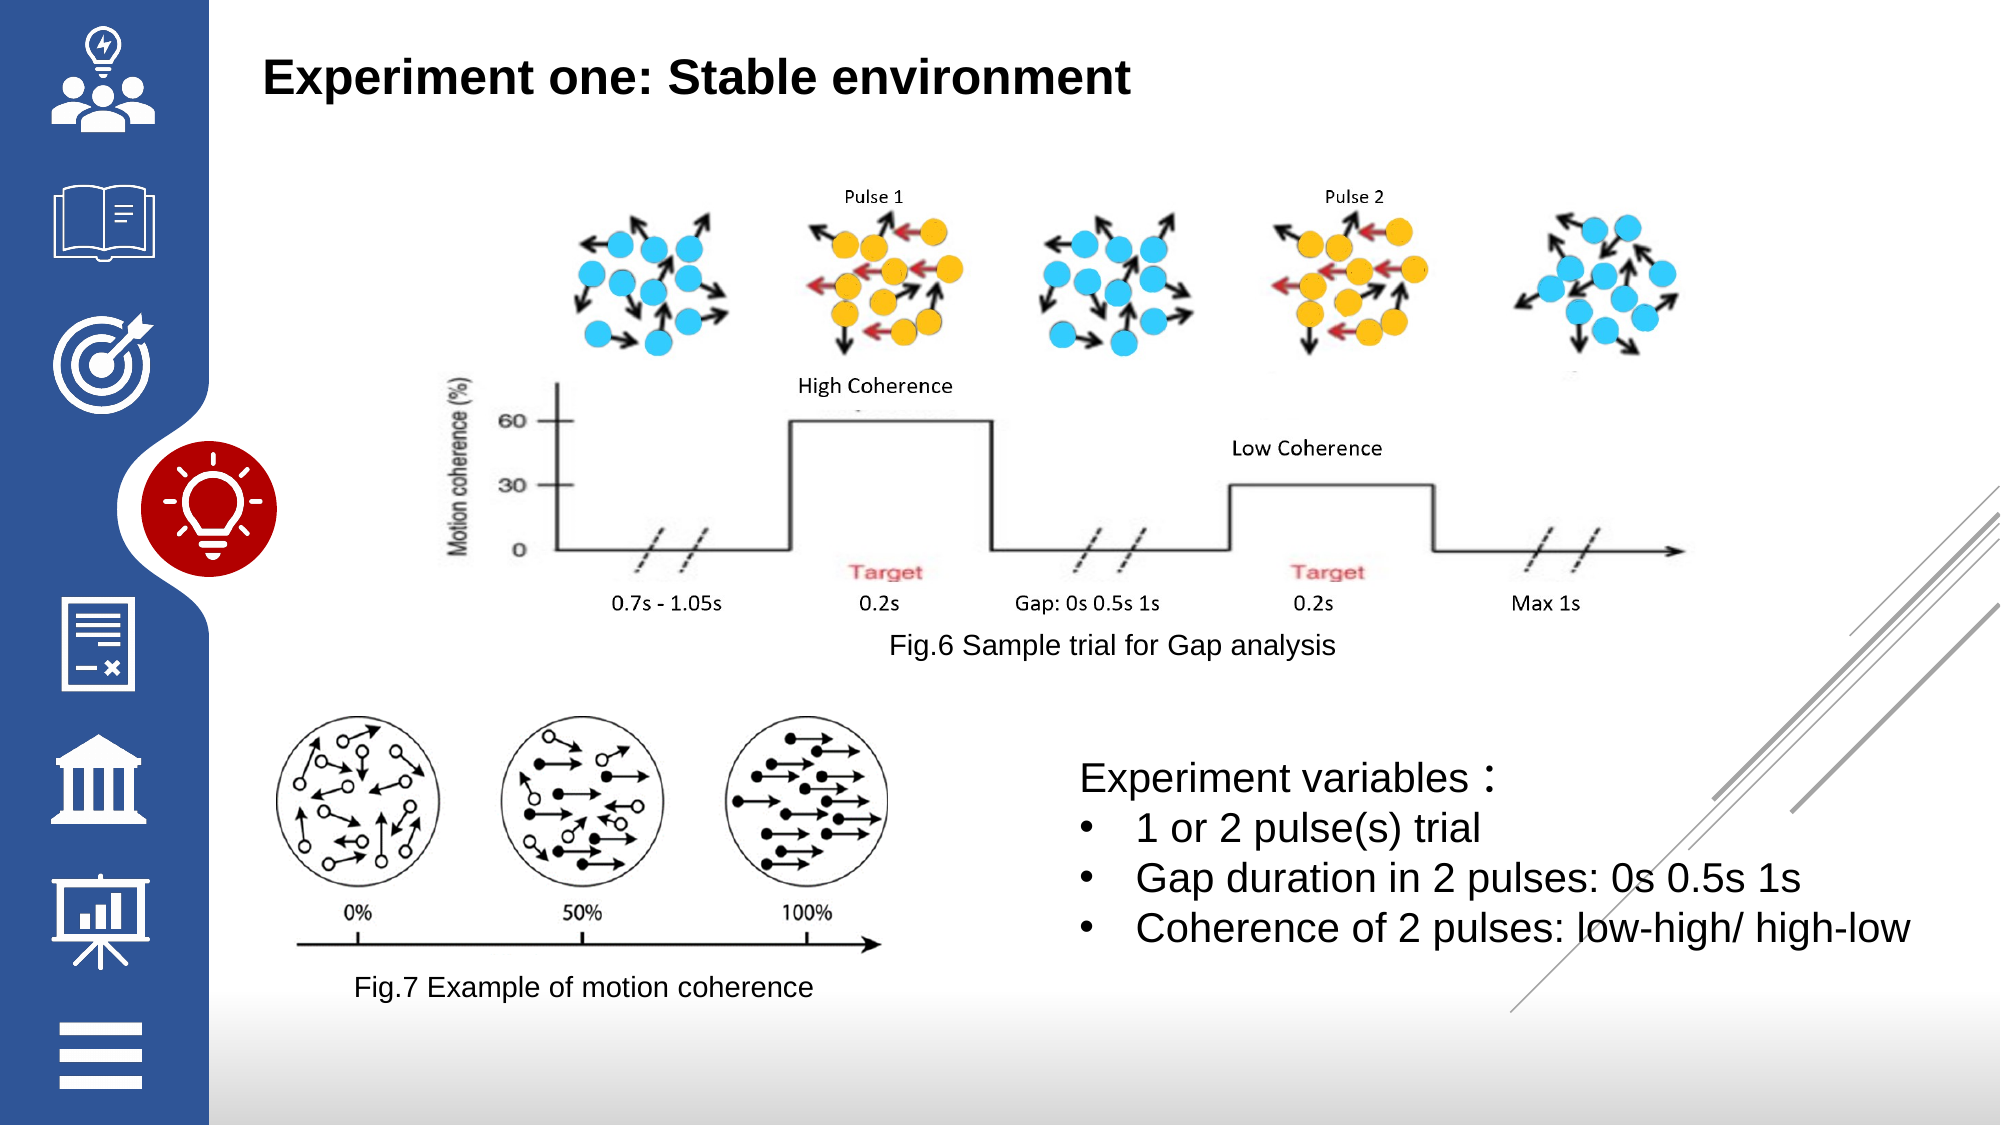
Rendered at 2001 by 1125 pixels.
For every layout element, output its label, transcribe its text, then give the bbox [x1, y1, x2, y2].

picture [38, 859, 163, 984]
picture [276, 715, 888, 955]
text_box Fig.6 Sample trial for Gap analysis [874, 619, 1878, 669]
picture [34, 11, 171, 148]
text_box [0, 0, 209, 1125]
picture [152, 447, 273, 567]
picture [40, 587, 155, 702]
text_box [183, 441, 235, 446]
picture [421, 163, 1708, 632]
text_box Experiment one: Stable environment [247, 37, 1252, 112]
picture [42, 164, 165, 287]
text_box Fig.7 Example of motion coherence [339, 963, 875, 1011]
picture [41, 301, 165, 425]
text_box Experiment variables： 1 or 2 pulse(s) trial Gap duration in 2 pulses: 0s 0.5s 1s Coherence of 2 pulses: low-high/ high-low [1064, 743, 2000, 959]
text_box [141, 481, 147, 537]
picture [47, 1002, 154, 1109]
picture [38, 718, 159, 840]
